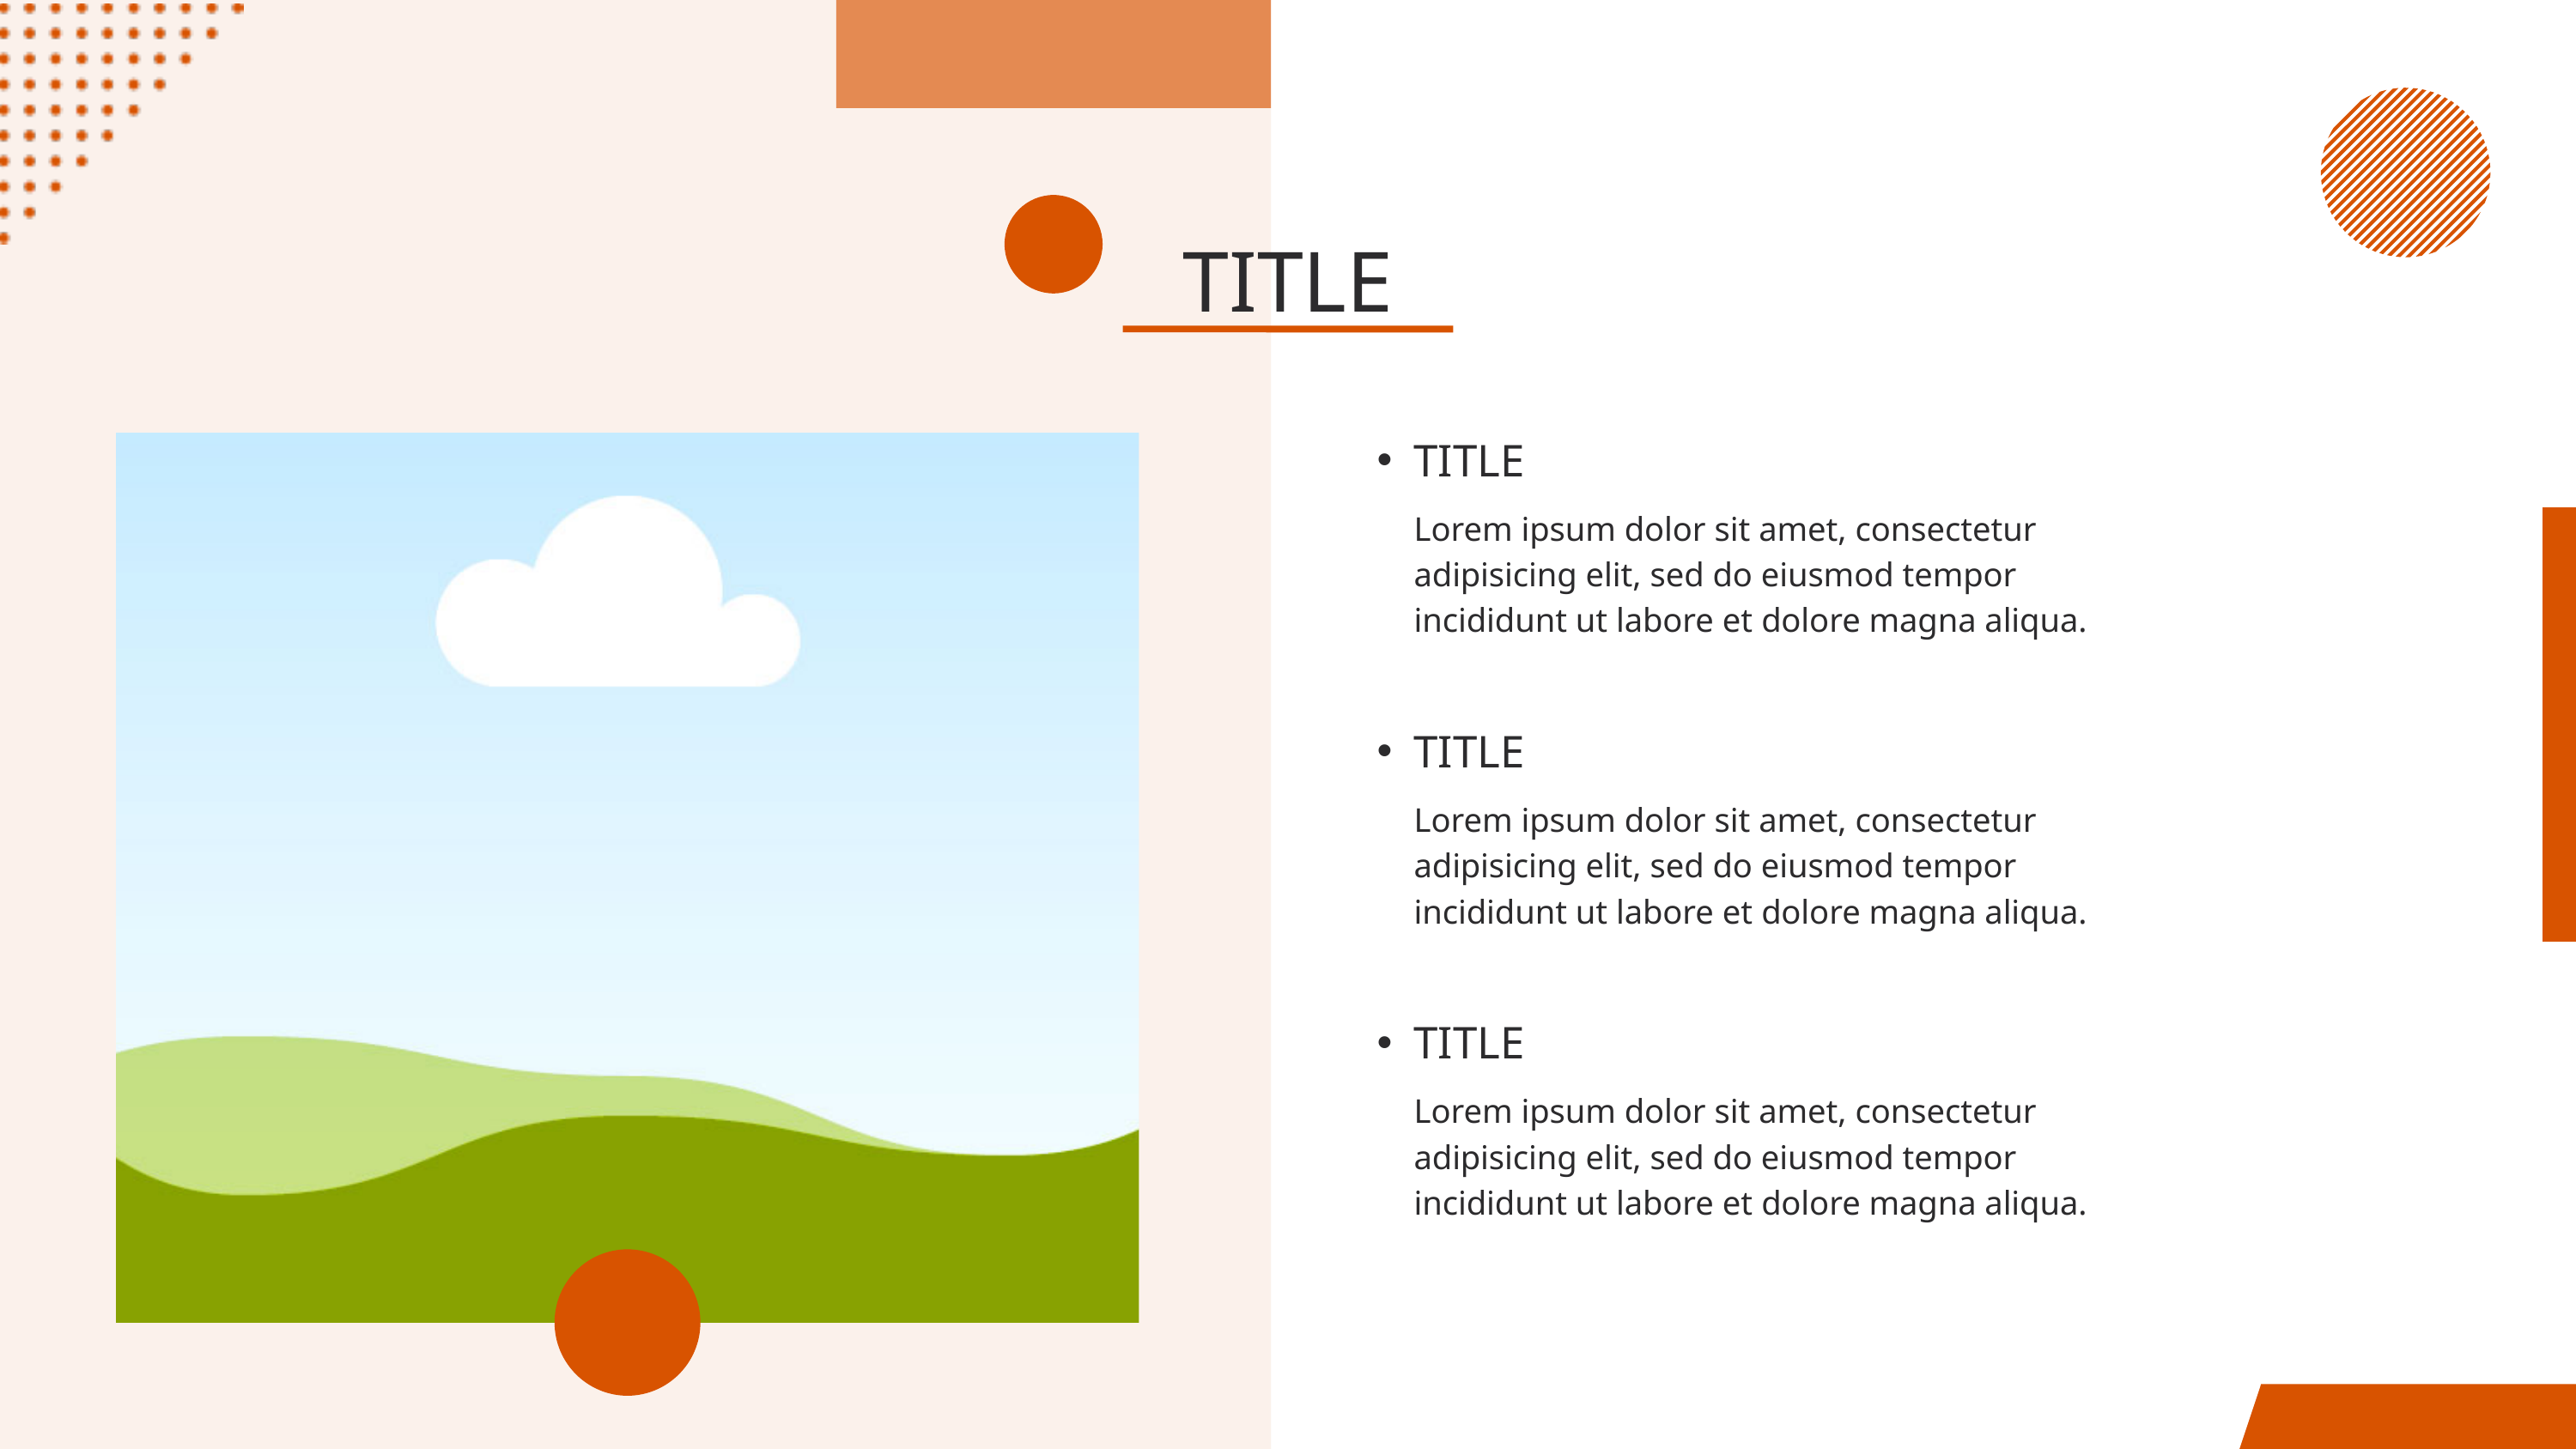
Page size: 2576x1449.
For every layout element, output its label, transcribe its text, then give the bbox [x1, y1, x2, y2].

text_box TITLE [1274, 233, 1540, 330]
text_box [835, 0, 1272, 109]
text_box TITLE [1340, 726, 1793, 777]
text_box Lorem ipsum dolor sit amet, consectetur adipisicing elit, sed do eiusmod tempor incididunt ut labore et dolore magna aliqua. [1413, 792, 2120, 931]
picture [0, 3, 244, 245]
text_box TITLE [1340, 1018, 1793, 1069]
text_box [554, 1249, 702, 1397]
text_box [2217, 1384, 2576, 1449]
text_box Lorem ipsum dolor sit amet, consectetur adipisicing elit, sed do eiusmod tempor incididunt ut labore et dolore magna aliqua. [1413, 501, 2120, 640]
text_box Lorem ipsum dolor sit amet, consectetur adipisicing elit, sed do eiusmod tempor incididunt ut labore et dolore magna aliqua. [1413, 1084, 2120, 1222]
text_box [115, 433, 1139, 1323]
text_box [2320, 87, 2491, 258]
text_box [1004, 194, 1103, 294]
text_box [2542, 506, 2576, 943]
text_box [0, 0, 1272, 1449]
text_box TITLE [1340, 435, 1793, 486]
